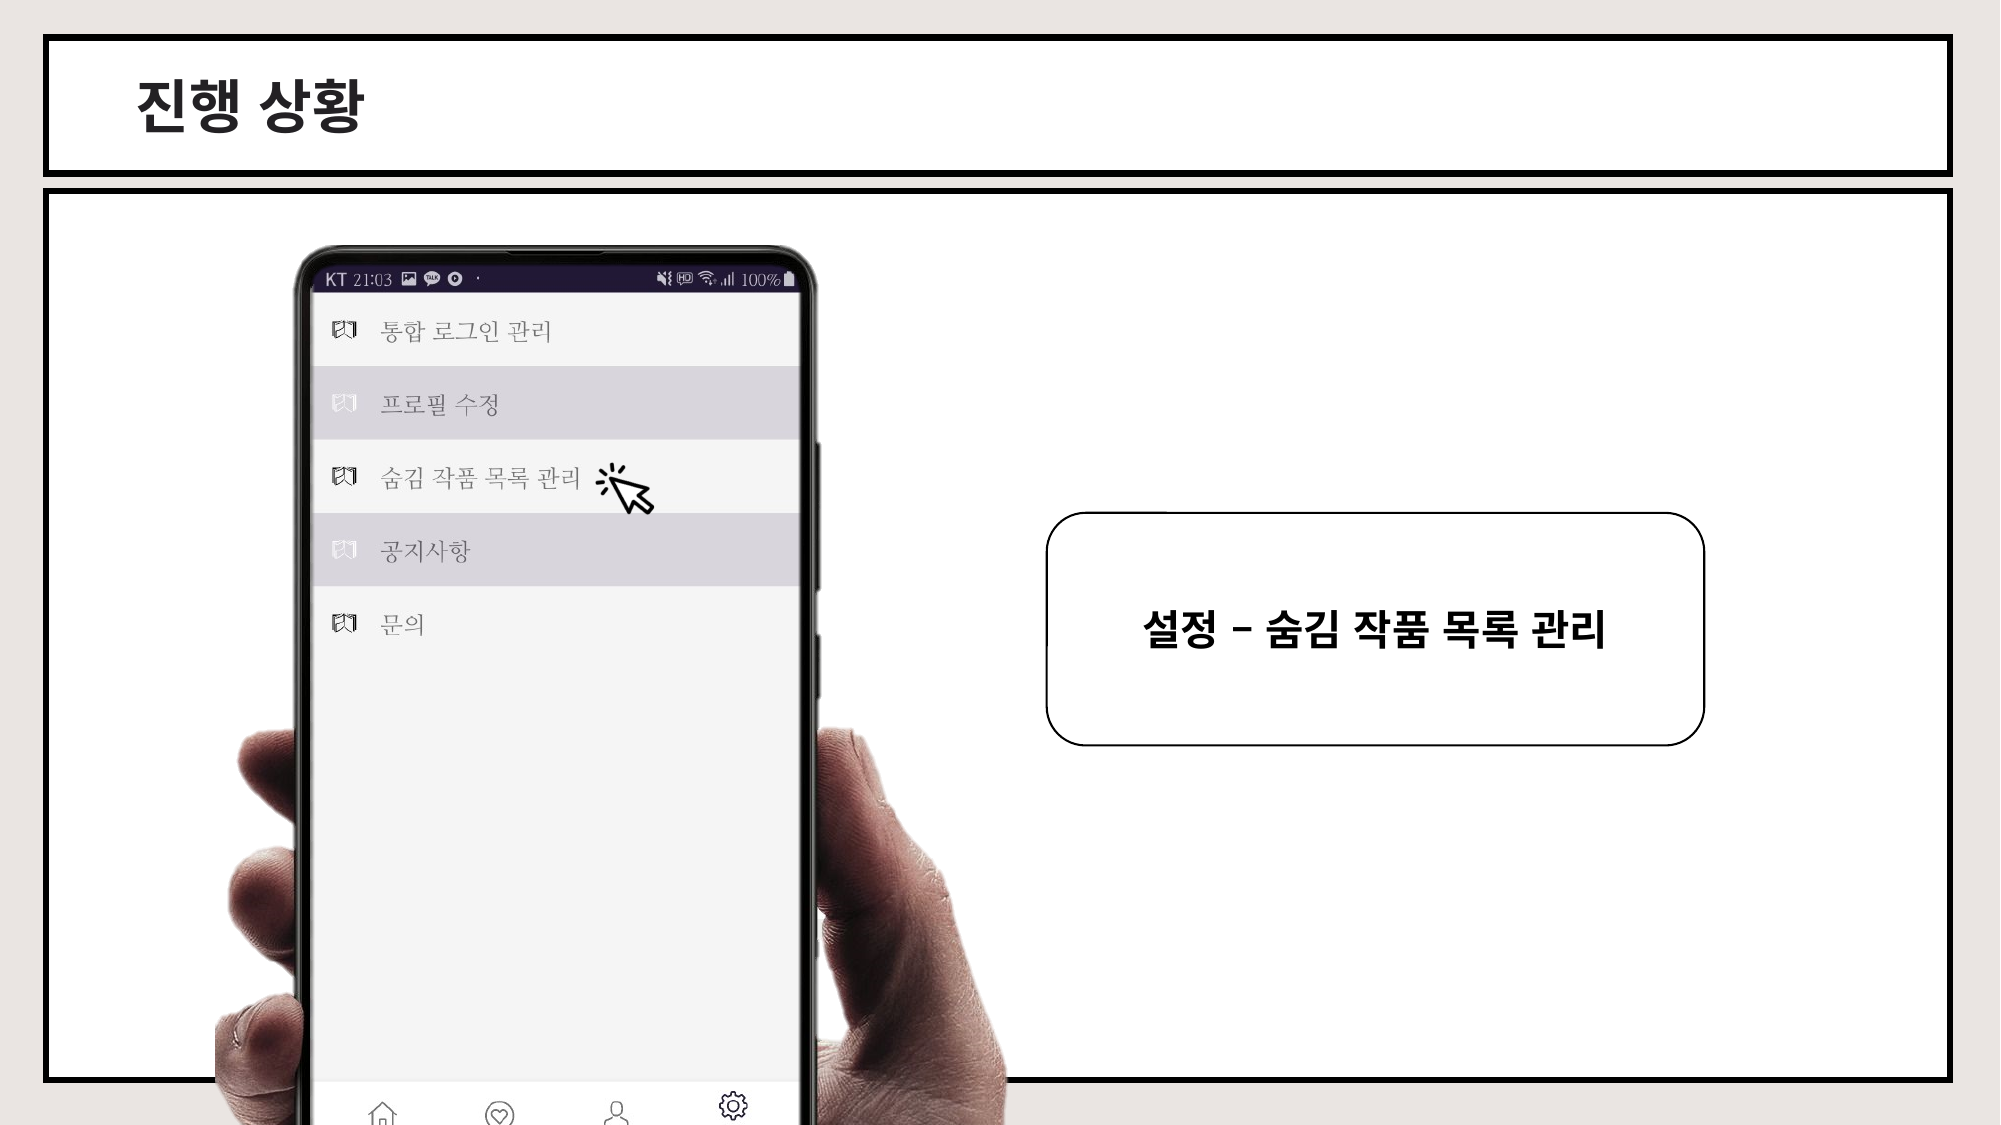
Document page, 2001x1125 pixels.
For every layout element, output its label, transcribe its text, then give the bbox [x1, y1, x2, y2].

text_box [596, 461, 652, 517]
text_box [45, 190, 1951, 1081]
picture [202, 245, 1094, 1125]
text_box 설정 – 숨김 작품 목록 관리 [1094, 511, 1706, 747]
text_box 진행 상황 [45, 36, 1951, 175]
